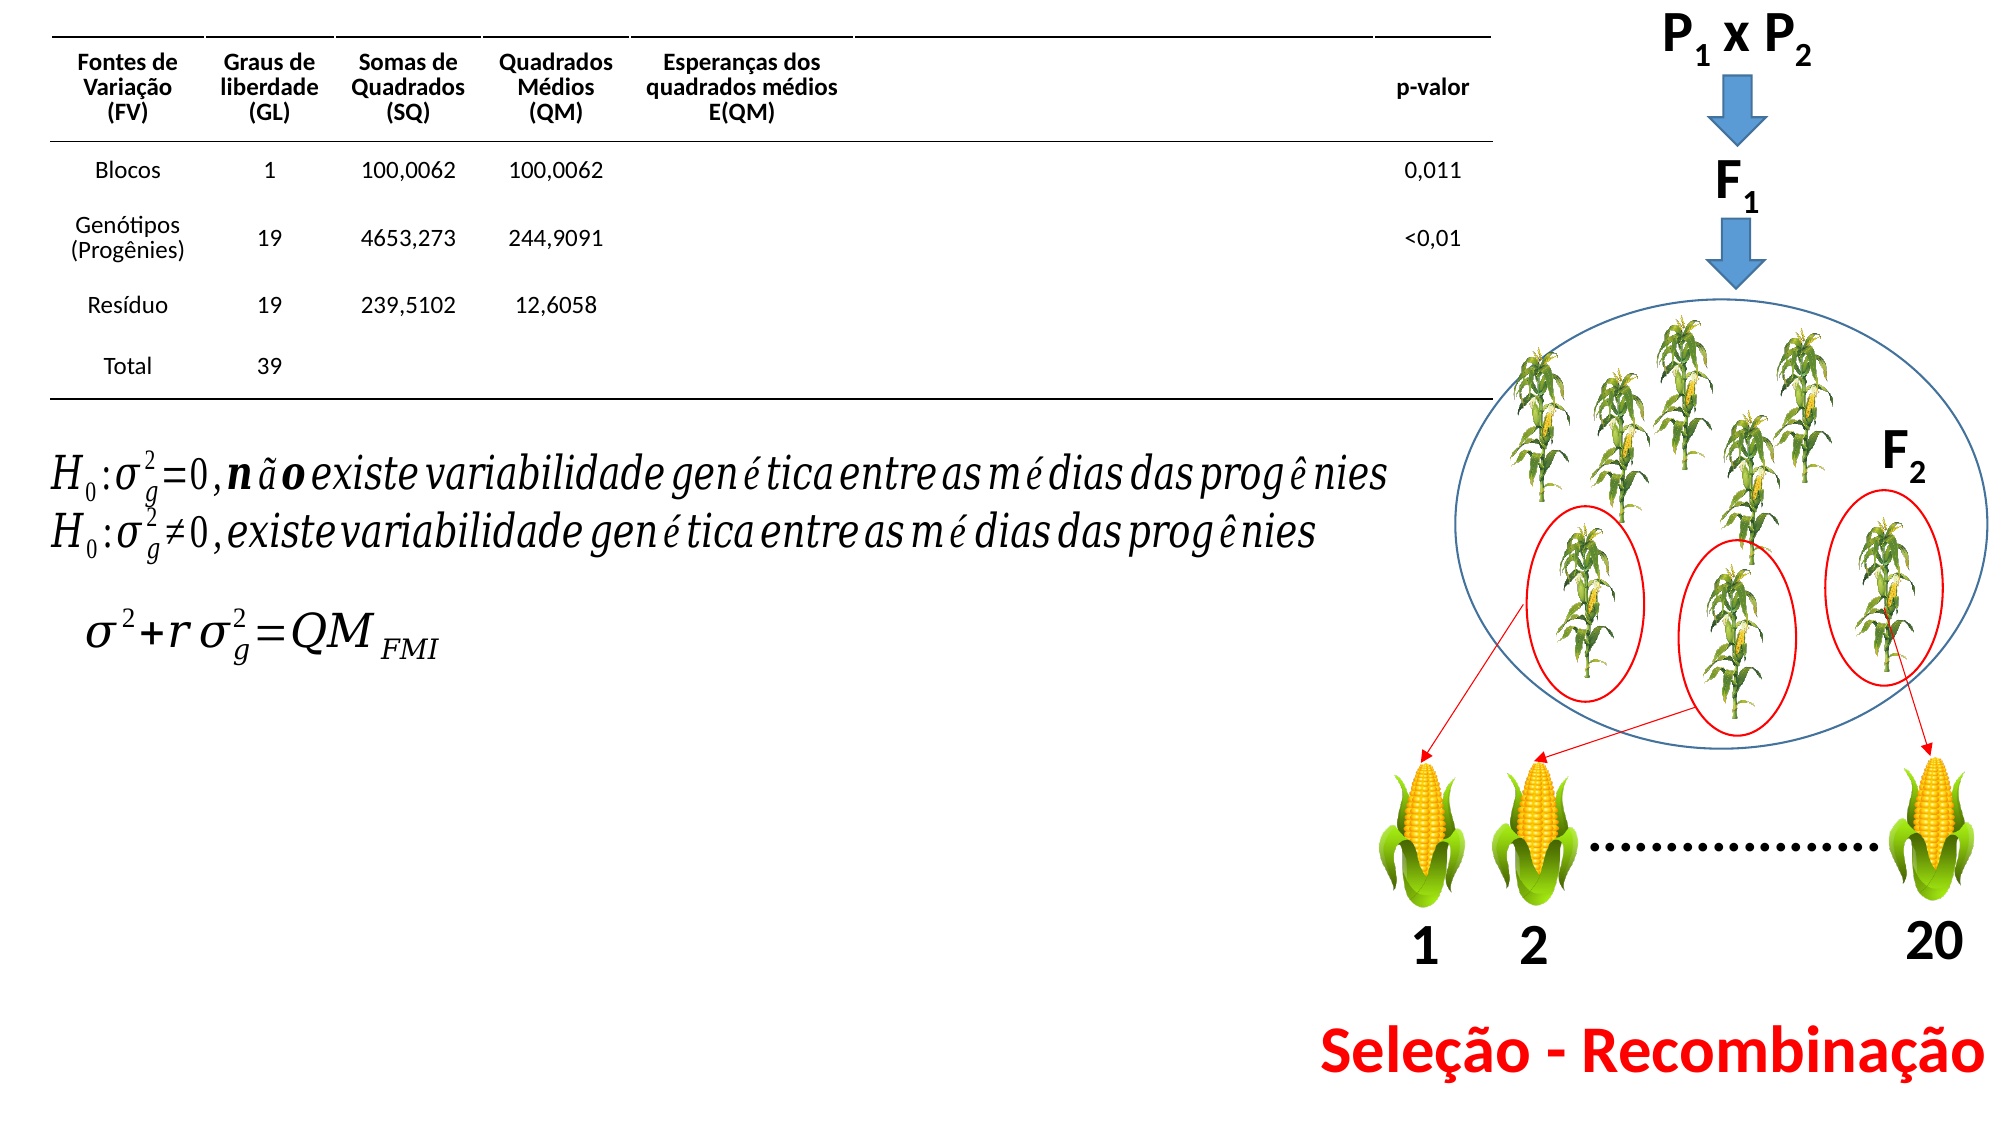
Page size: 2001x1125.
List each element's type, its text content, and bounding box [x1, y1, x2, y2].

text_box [1420, 604, 1524, 763]
picture [1855, 517, 1915, 672]
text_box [1884, 685, 1931, 756]
text_box [1824, 493, 1944, 687]
text_box F1 [1700, 132, 1775, 228]
text_box [1706, 74, 1769, 148]
text_box 1 [1395, 908, 1455, 984]
text_box P1 x P2 [1647, 0, 1827, 81]
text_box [1533, 707, 1696, 762]
picture [1556, 368, 1650, 678]
text_box População F2 [1454, 298, 1989, 750]
text_box 20 [1890, 901, 1980, 979]
text_box [1705, 217, 1767, 291]
picture [1510, 347, 1570, 502]
text_box [1525, 505, 1646, 703]
text_box ................... [1607, 785, 1858, 871]
text_box F2 [1867, 403, 1942, 498]
text_box Seleção - Recombinação [1305, 998, 2000, 1094]
picture [1858, 756, 2000, 901]
text_box [1677, 543, 1798, 737]
picture [1703, 328, 1833, 719]
picture [1653, 315, 1713, 470]
text_box 2 [1504, 906, 1564, 984]
picture [1348, 761, 1607, 908]
